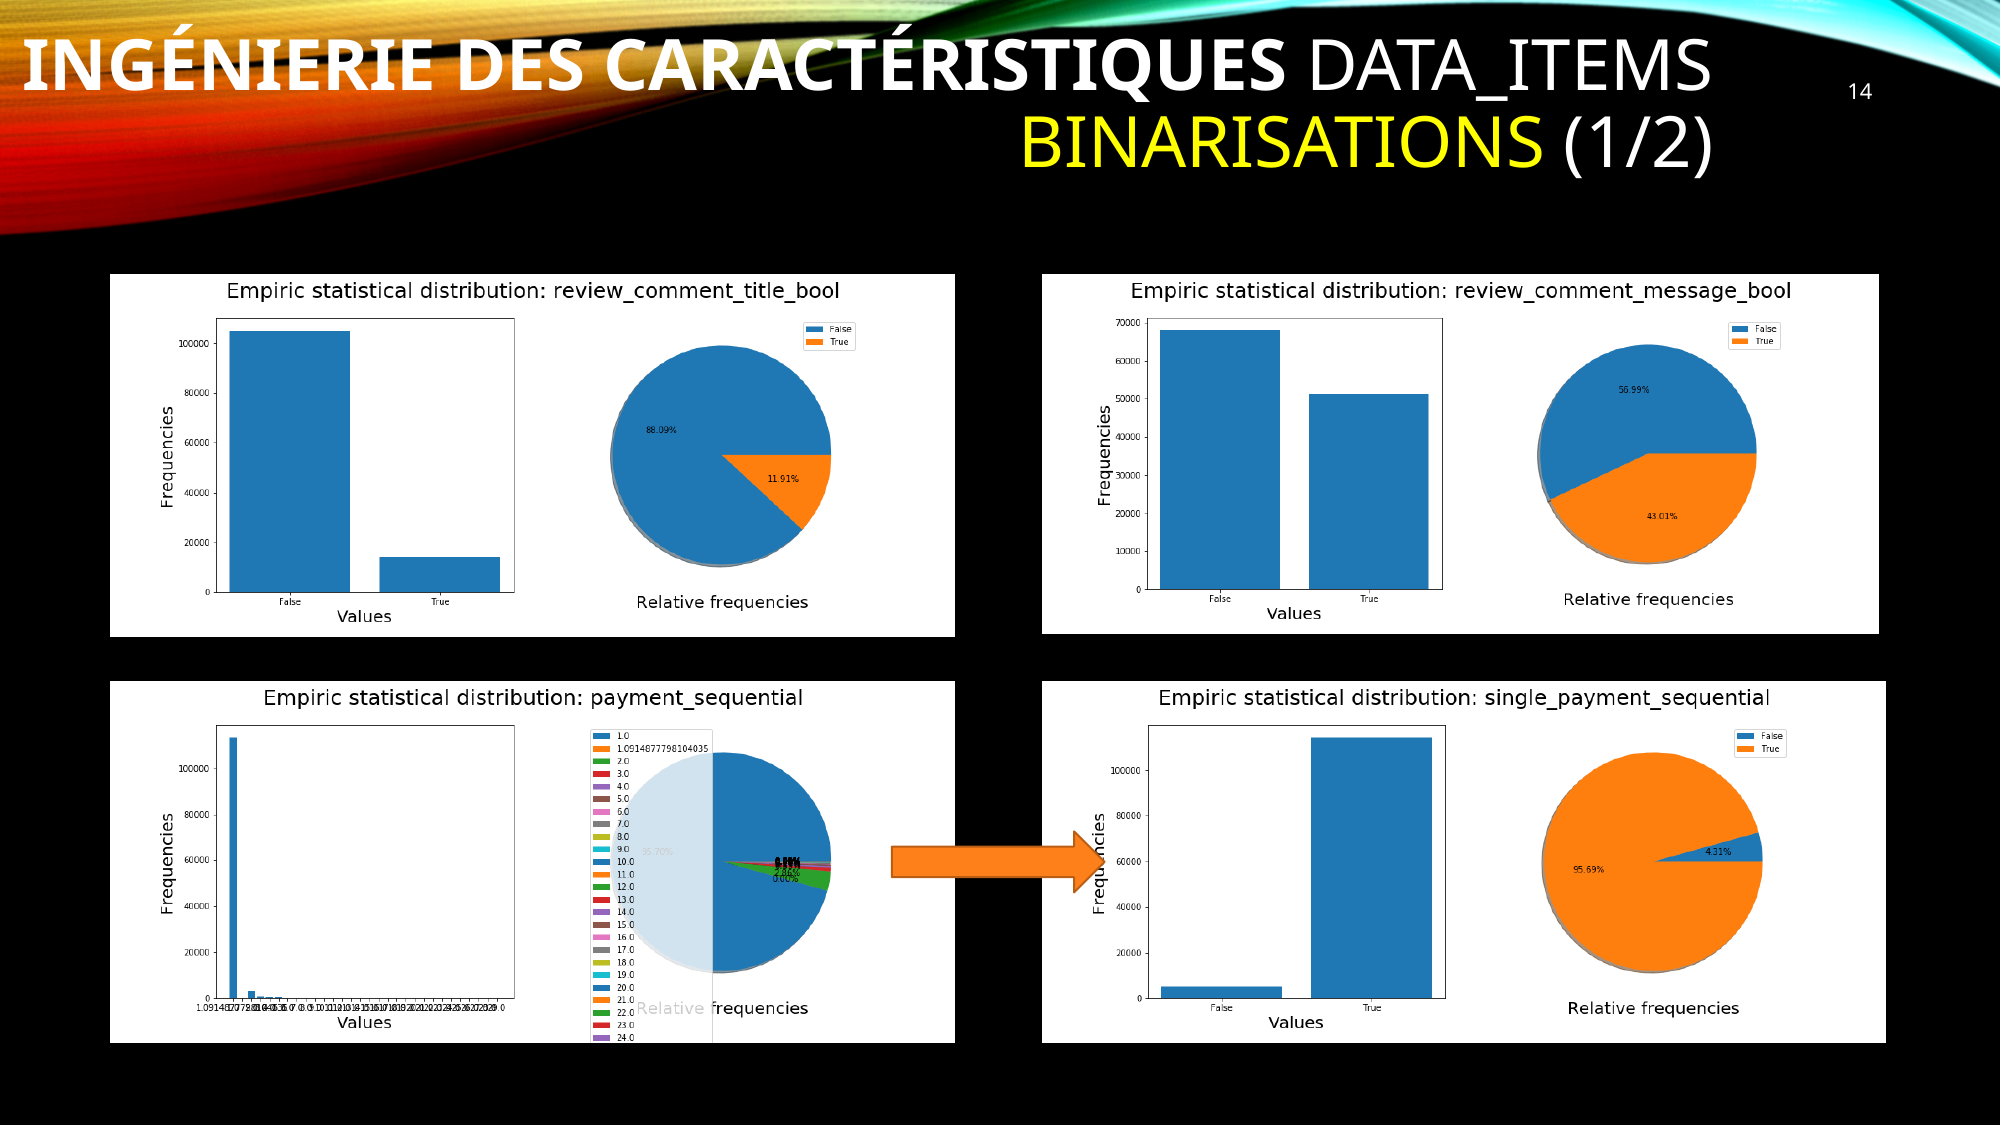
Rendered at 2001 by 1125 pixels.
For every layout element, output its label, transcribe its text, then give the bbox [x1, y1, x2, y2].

picture [110, 680, 955, 1043]
picture [1041, 274, 1879, 634]
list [110, 274, 955, 637]
text_box [955, 845, 1041, 879]
picture [1041, 680, 1886, 1043]
picture [0, 0, 2000, 237]
slide_number 14 [1729, 62, 1888, 123]
title Ingénierie des Caractéristiques data_items Binarisations (1/2) [0, 0, 1729, 213]
